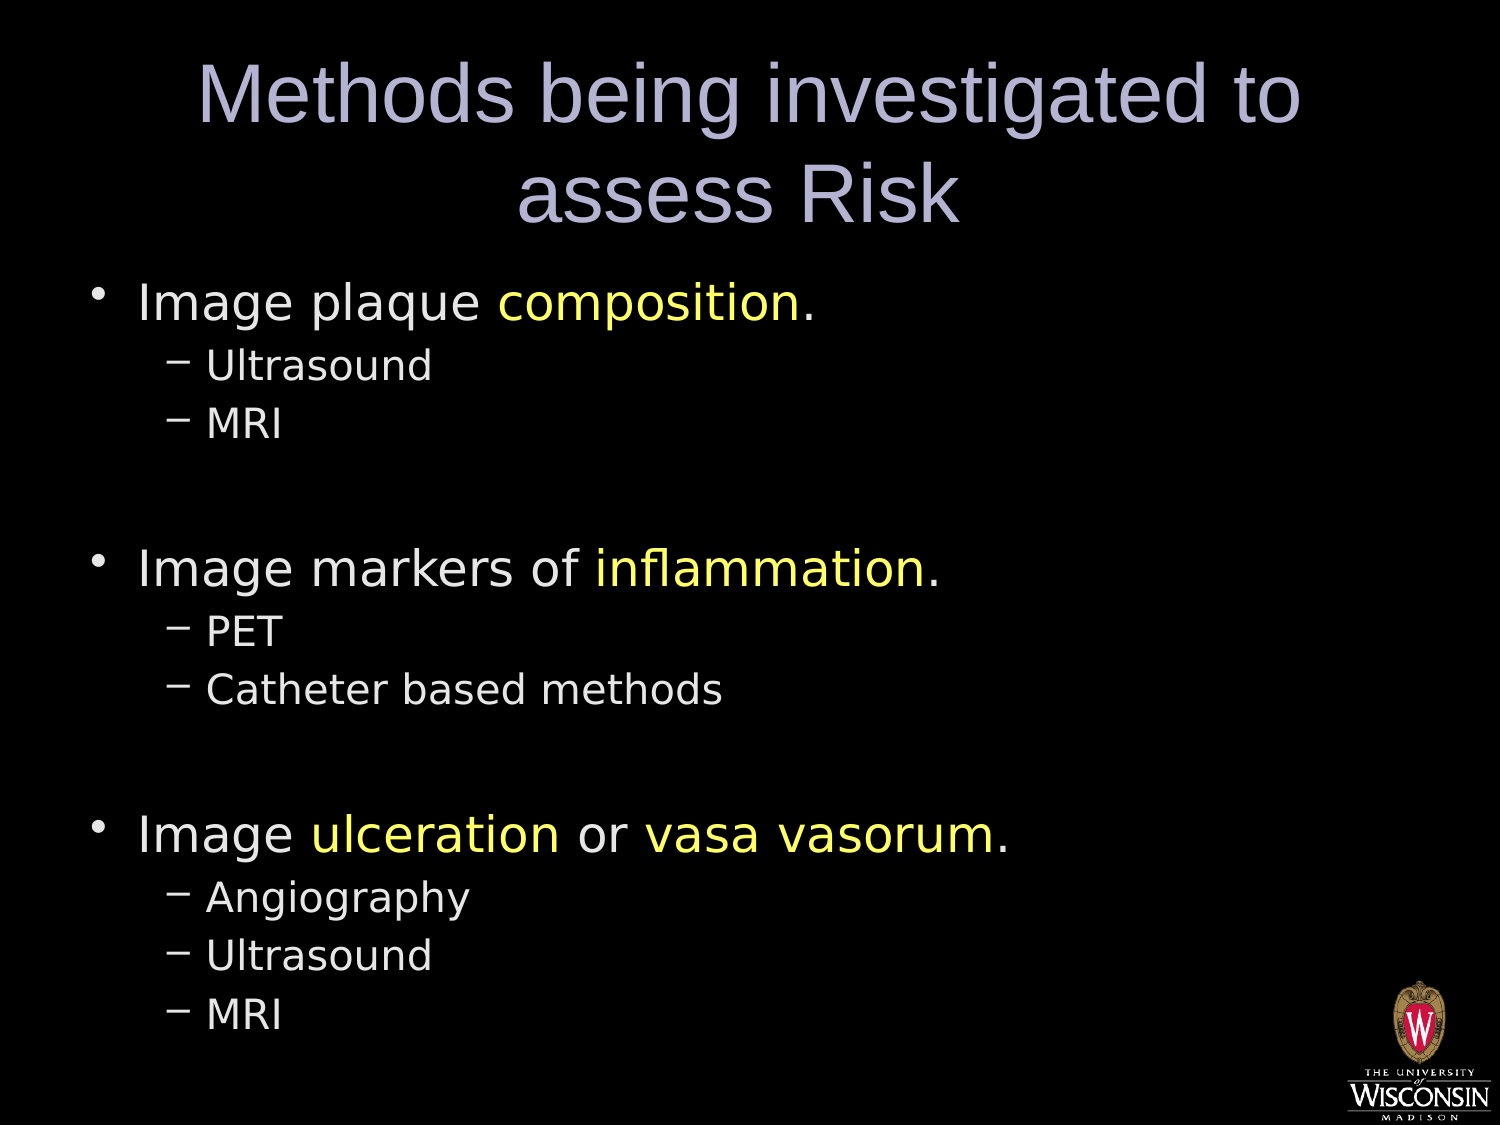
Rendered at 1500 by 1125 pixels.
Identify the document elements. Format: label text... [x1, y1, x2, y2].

title Methods being investigated to assess Risk [74, 44, 1426, 233]
list Image plaque composition. Ultrasound MRI Image markers of inflammation. PET Catheter based methods Image ulceration or vasa vasorum. Angiography Ultrasound MRI [74, 262, 1426, 1006]
picture [1337, 976, 1500, 1125]
